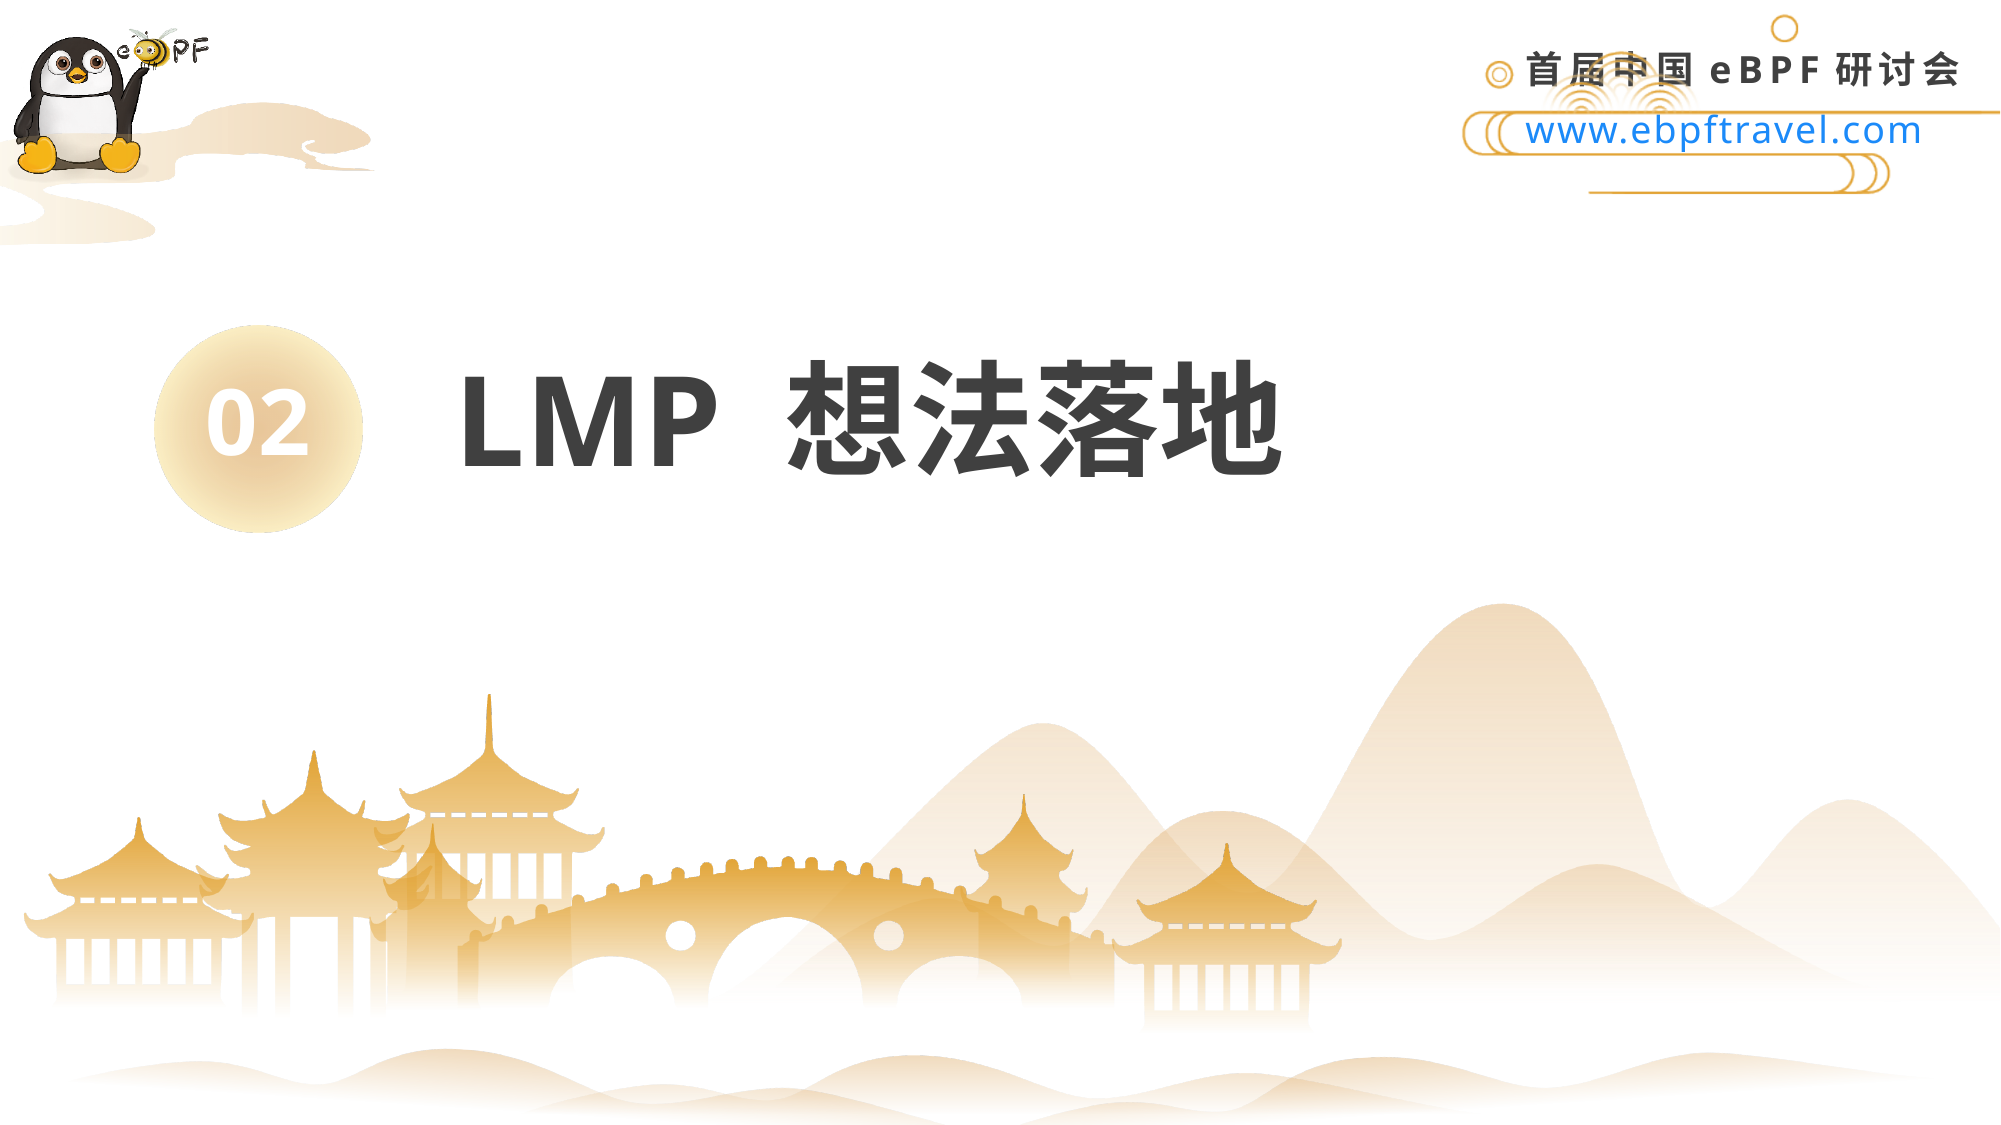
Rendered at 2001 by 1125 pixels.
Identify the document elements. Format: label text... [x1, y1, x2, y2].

picture [0, 0, 588, 281]
picture [1428, 0, 2001, 210]
picture [22, 603, 2001, 1125]
list 02 [184, 368, 332, 496]
title LMP 想法落地 [439, 280, 1862, 573]
picture [154, 325, 363, 533]
